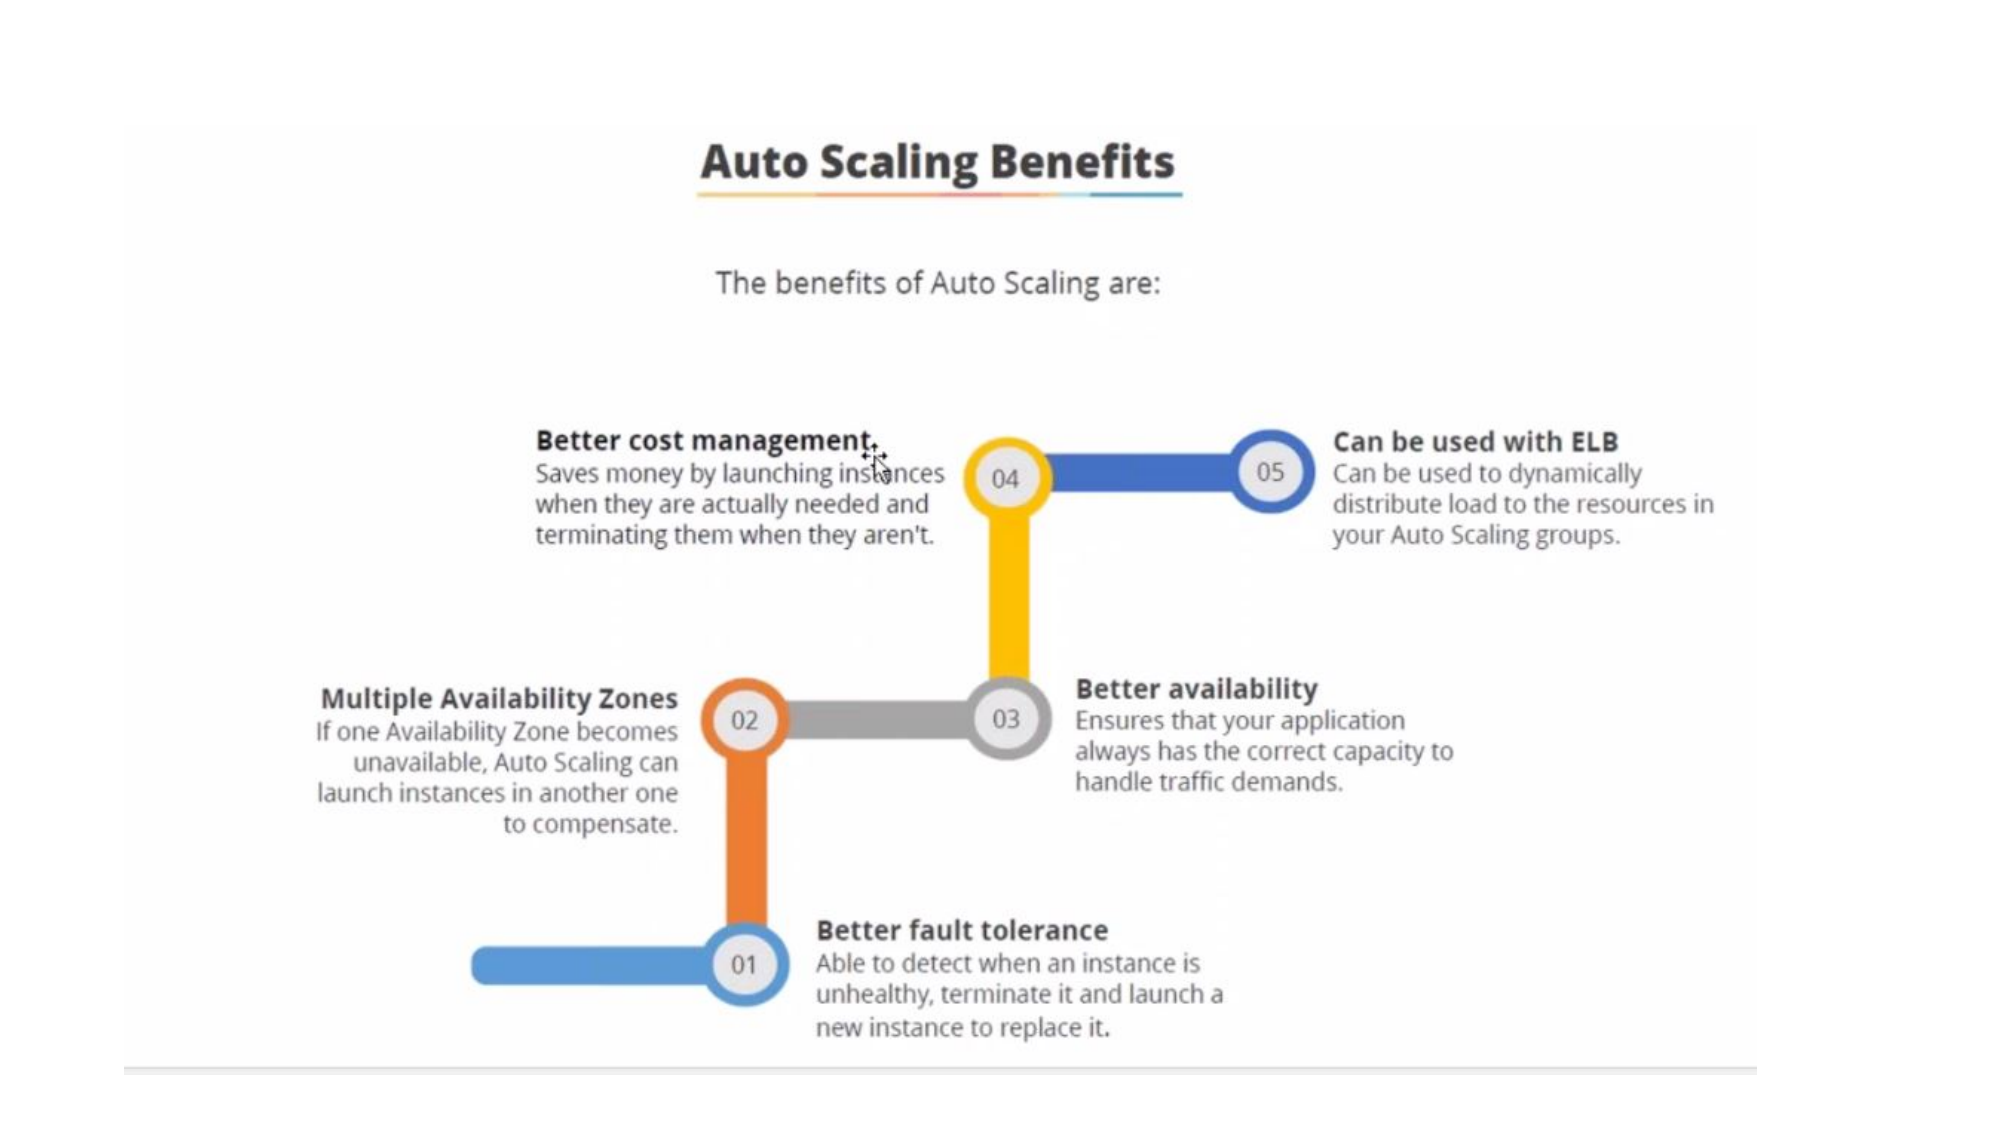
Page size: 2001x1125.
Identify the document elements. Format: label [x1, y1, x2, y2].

list [124, 125, 1757, 1075]
